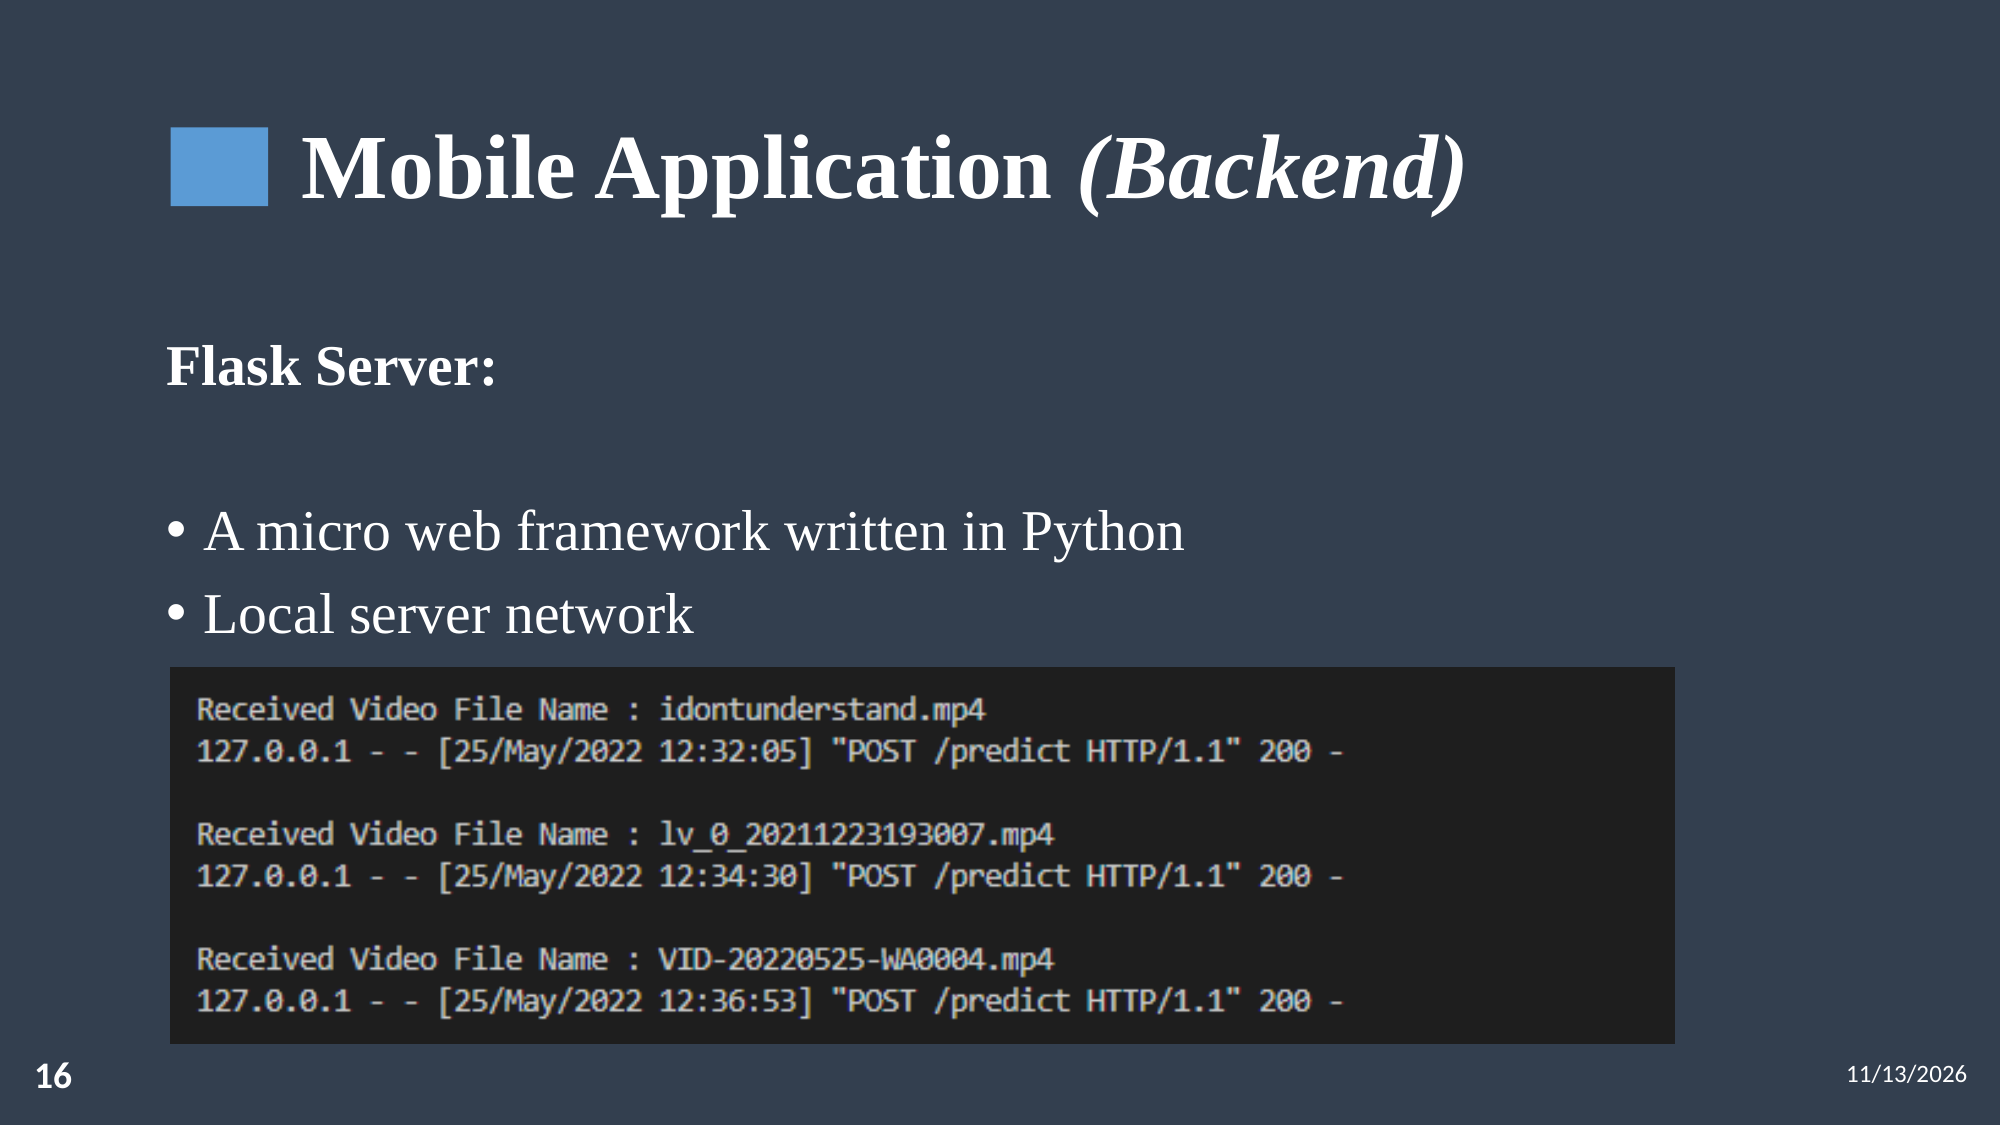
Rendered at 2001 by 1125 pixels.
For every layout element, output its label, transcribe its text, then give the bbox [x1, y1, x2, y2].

picture [170, 667, 1675, 1045]
text_box Flask Server: A micro web framework written in Python Local server network [151, 327, 1877, 654]
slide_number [1831, 1042, 2000, 1103]
title Mobile Application (Backend) [286, 59, 1832, 278]
text_box 16 [19, 1044, 88, 1104]
text_box [170, 126, 269, 207]
